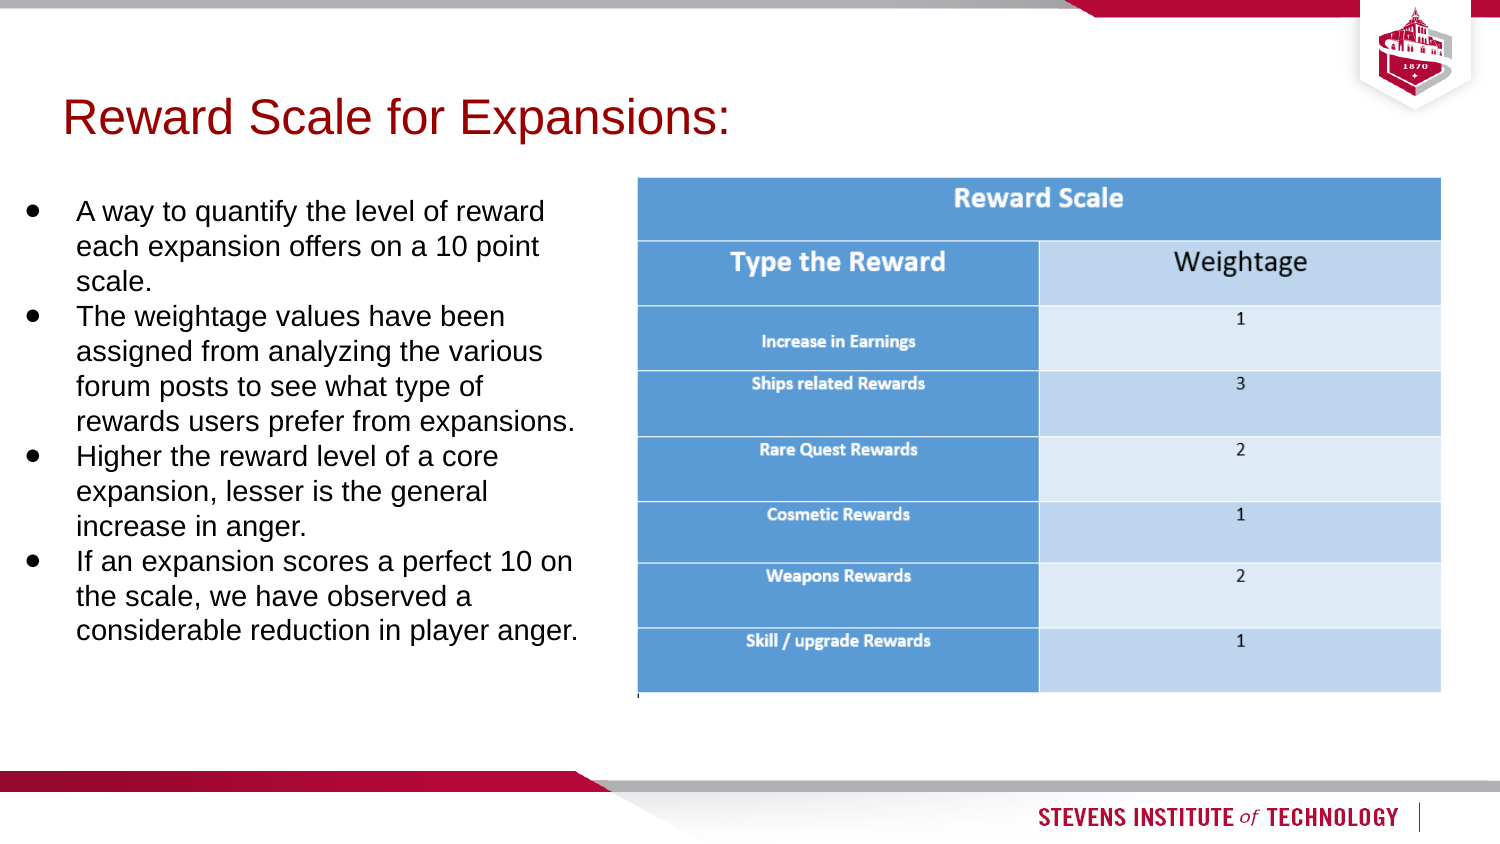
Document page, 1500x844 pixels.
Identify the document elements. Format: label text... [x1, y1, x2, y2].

picture [0, 771, 1500, 844]
list A way to quantify the level of reward each expansion offers on a 10 point scale. The weightage values have been assigned from analyzing the various forum posts to see what type of rewards users prefer from expansions. Higher the reward level of a core expansion, lesser is the general increase in anger. If an expansion scores a perfect 10 on the scale, we have observed a considerable reduction in player anger. [0, 181, 604, 742]
title Reward Scale for Expansions: [51, 72, 1449, 167]
picture [0, 0, 1500, 120]
picture [630, 171, 1450, 698]
